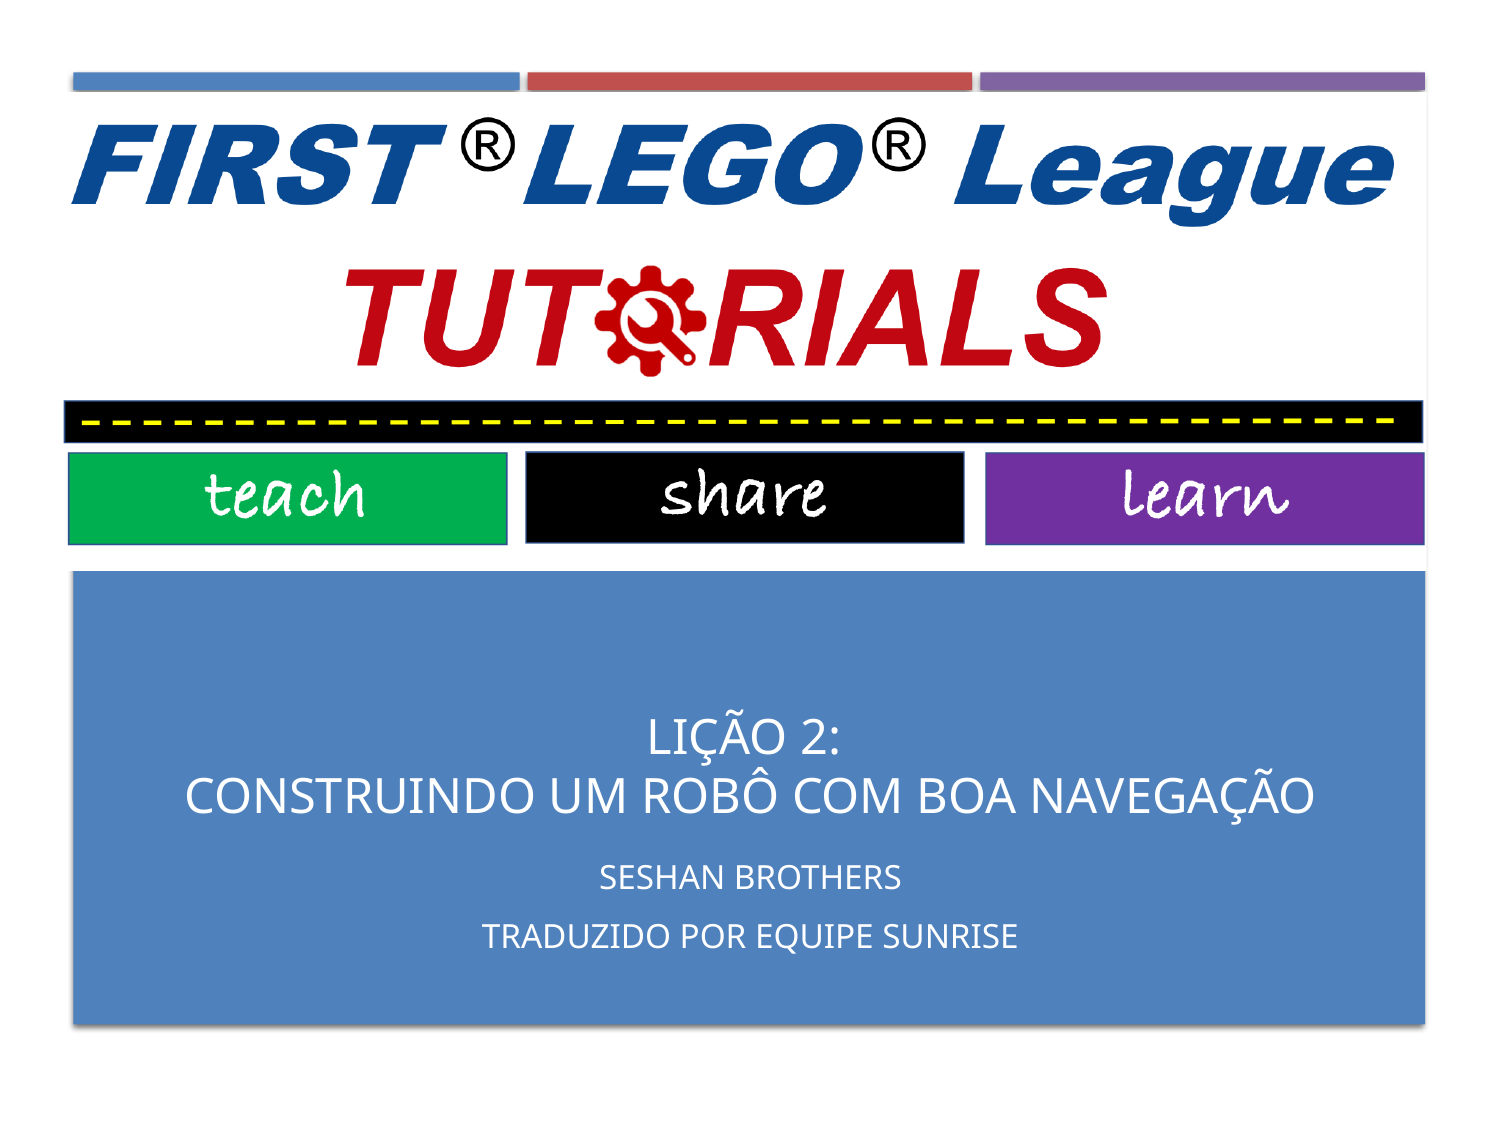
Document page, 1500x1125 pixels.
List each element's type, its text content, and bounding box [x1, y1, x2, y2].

text_box Seshan brothers Traduzido por equipe sunrise [95, 849, 1406, 946]
text_box Lição 2: Construindo um robô com boa navegação [95, 660, 1406, 831]
picture [54, 92, 1448, 571]
